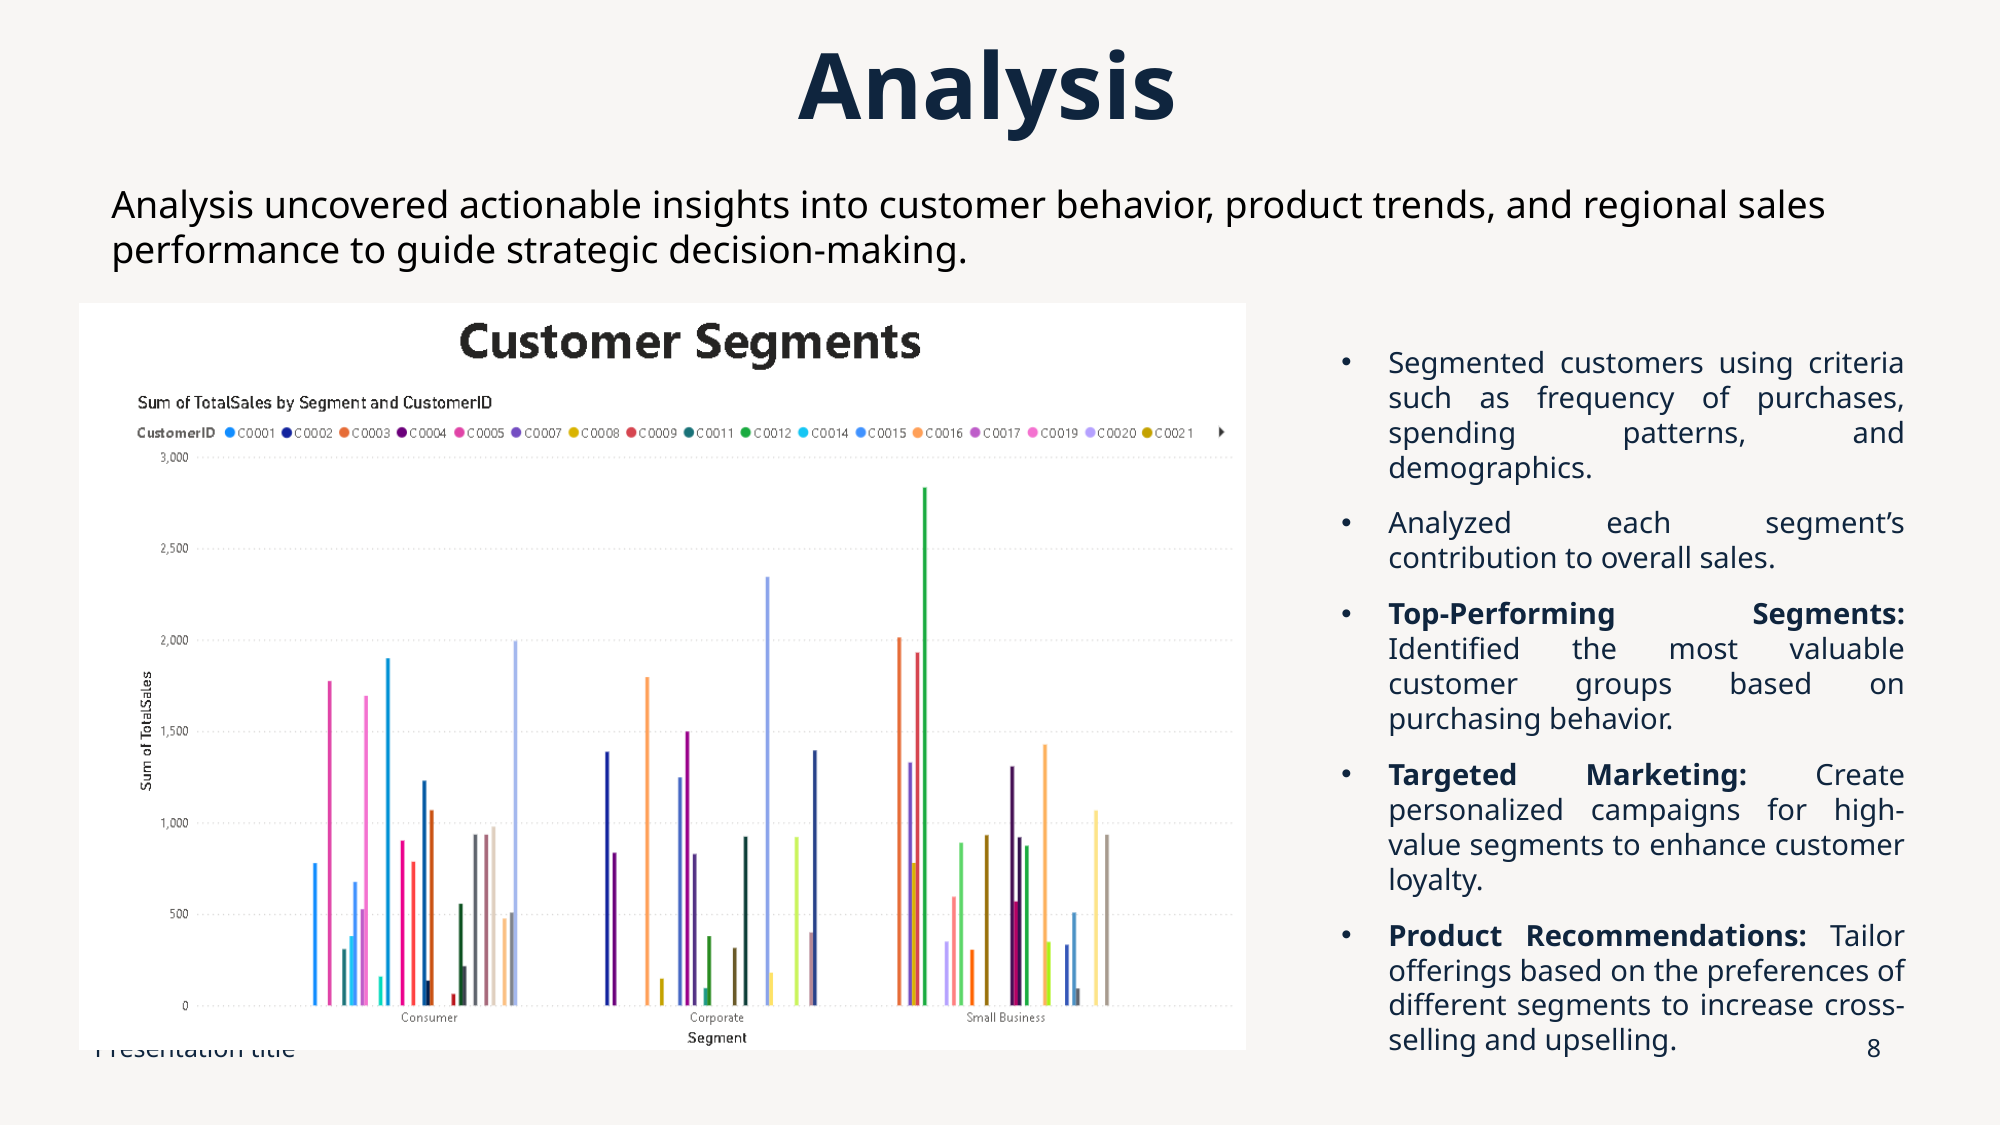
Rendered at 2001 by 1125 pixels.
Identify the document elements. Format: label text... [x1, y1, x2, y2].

list Segmented customers using criteria such as frequency of purchases, spending patterns, and demographics. Analyzed each segment’s contribution to overall sales. Top-Performing Segments: Identified the most valuable customer groups based on purchasing behavior. Targeted Marketing: Create personalized campaigns for high-value segments to enhance customer loyalty. Product Recommendations: Tailor offerings based on the preferences of different segments to increase cross-selling and upselling. [1326, 336, 1921, 1033]
text_box Analysis uncovered actionable insights into customer behavior, product trends, and regional sales performance to guide strategic decision-making. [96, 173, 1899, 279]
picture [79, 303, 1246, 1050]
slide_number 8 [1836, 1020, 1912, 1080]
title Analysis [137, 29, 1863, 150]
footer Presentation title [79, 1050, 755, 1080]
